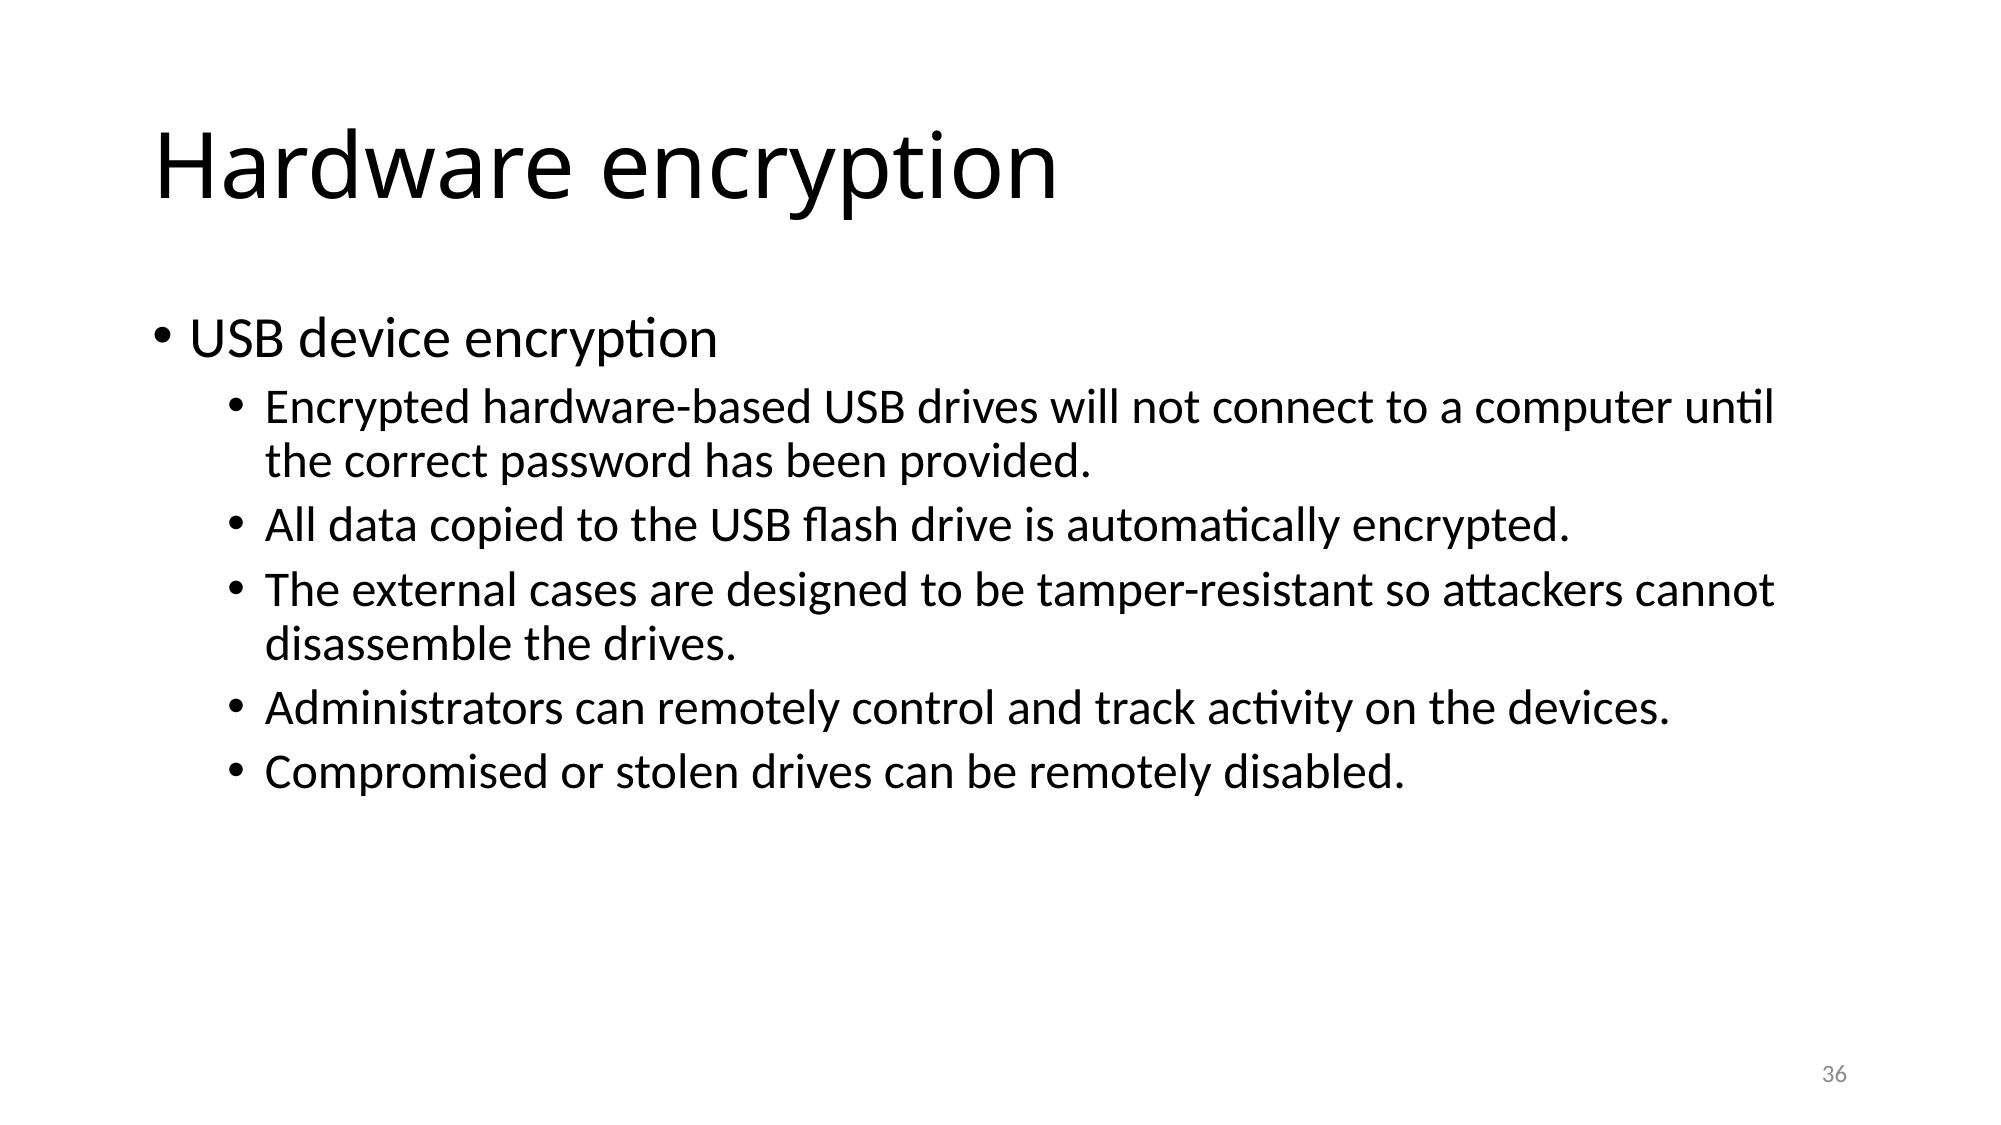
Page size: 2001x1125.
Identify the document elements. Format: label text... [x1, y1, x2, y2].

slide_number 36 [1412, 1042, 1863, 1103]
title Hardware encryption [137, 59, 1863, 278]
list USB device encryption Encrypted hardware-based USB drives will not connect to a computer until the correct password has been provided. All data copied to the USB flash drive is automatically encrypted. The external cases are designed to be tamper-resistant so attackers cannot disassemble the drives. Administrators can remotely control and track activity on the devices. Compromised or stolen drives can be remotely disabled. [137, 299, 1863, 1014]
